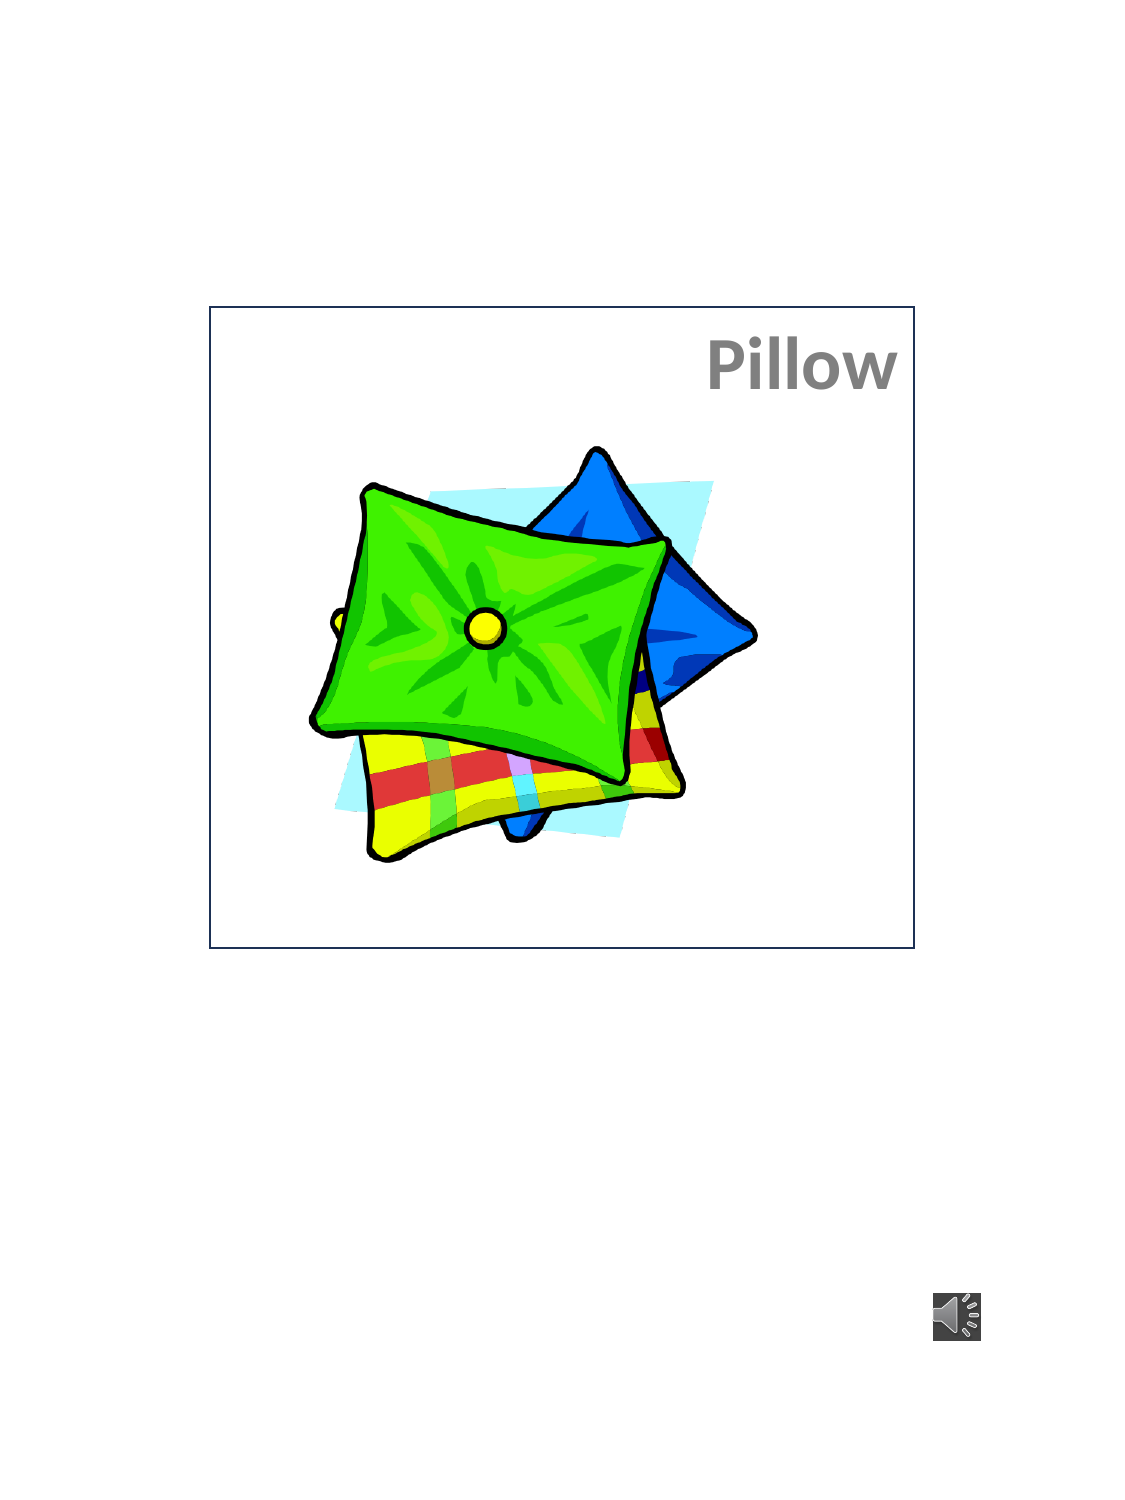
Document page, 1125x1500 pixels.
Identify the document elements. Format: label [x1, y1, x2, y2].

text_box [209, 306, 915, 949]
picture [932, 1291, 983, 1342]
picture [308, 440, 760, 879]
